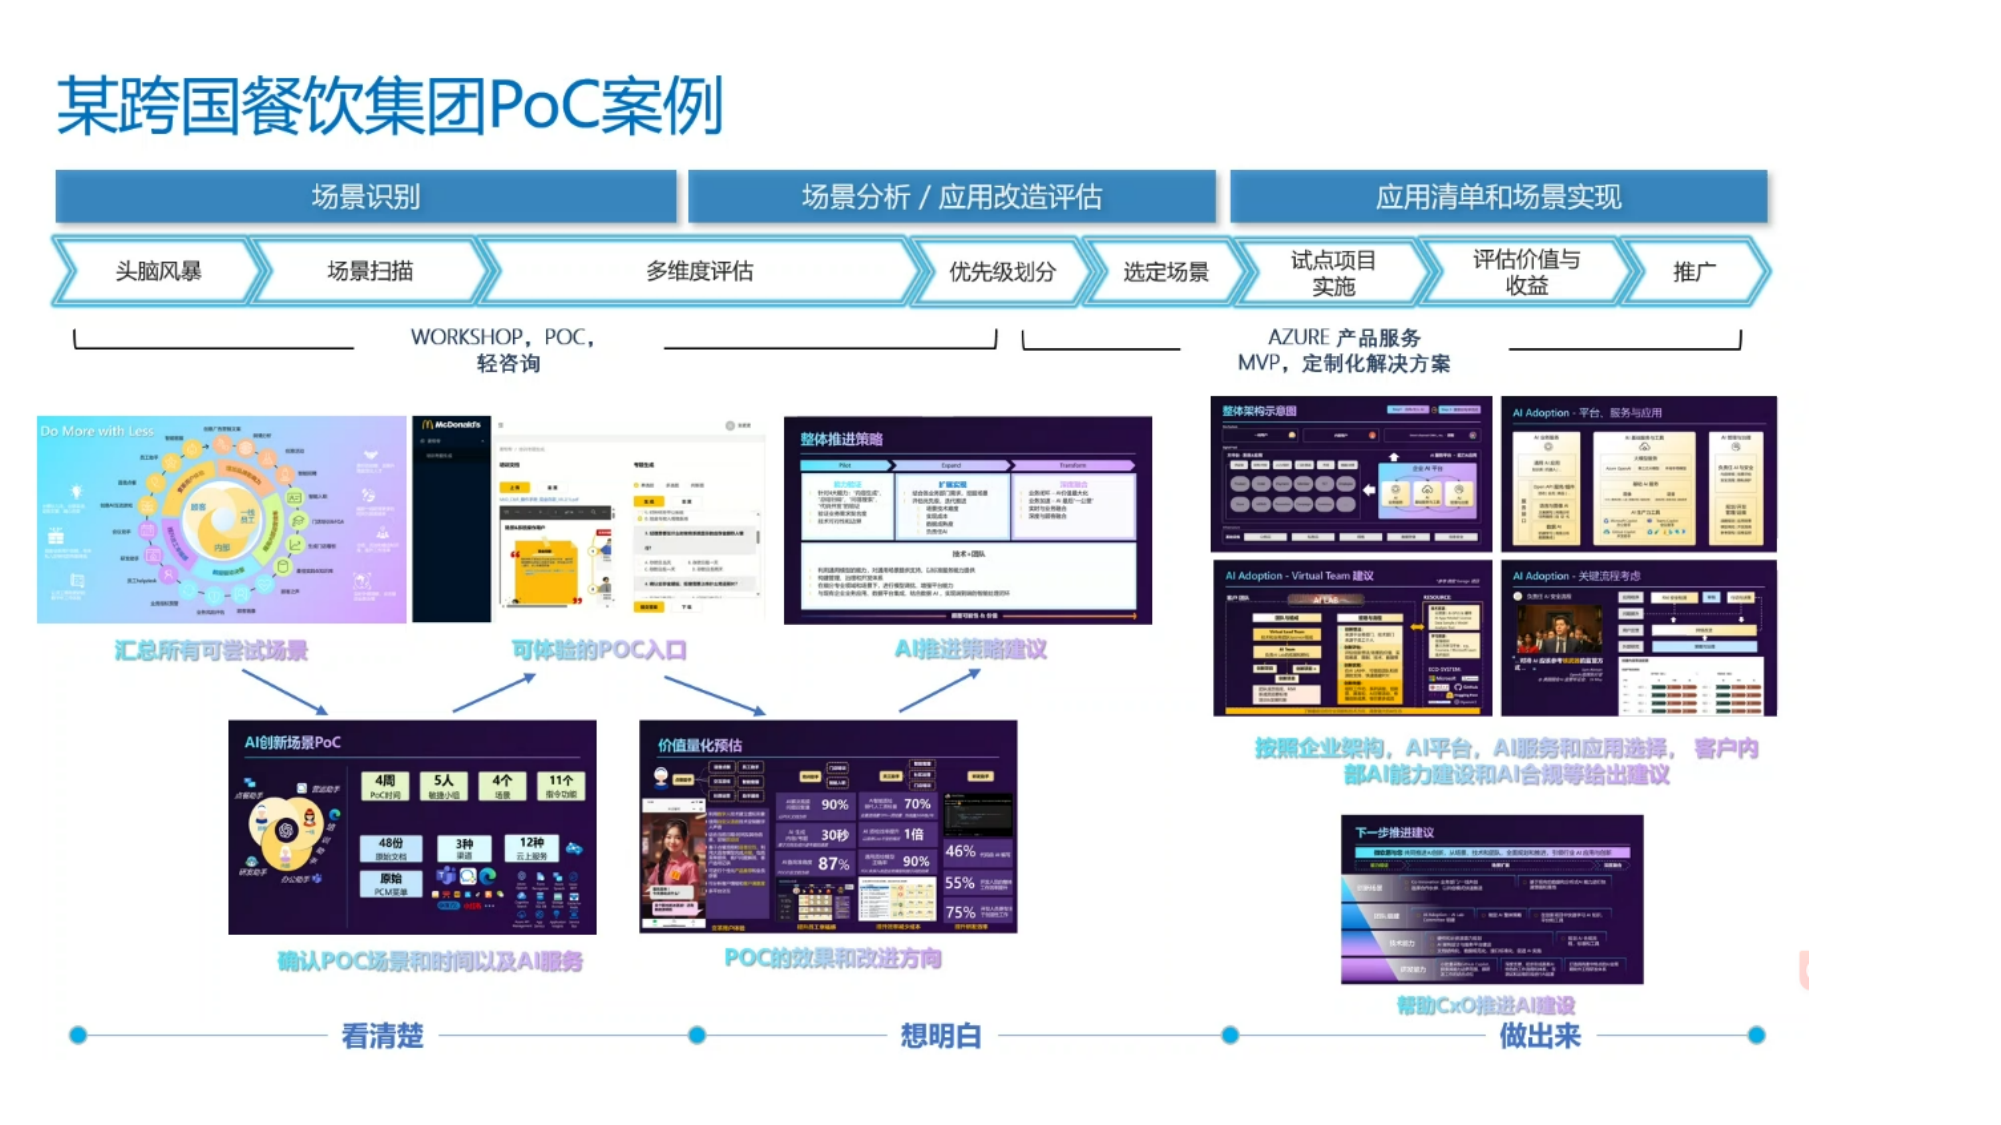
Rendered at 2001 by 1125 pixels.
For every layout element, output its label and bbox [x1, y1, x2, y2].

picture [0, 41, 1810, 1061]
